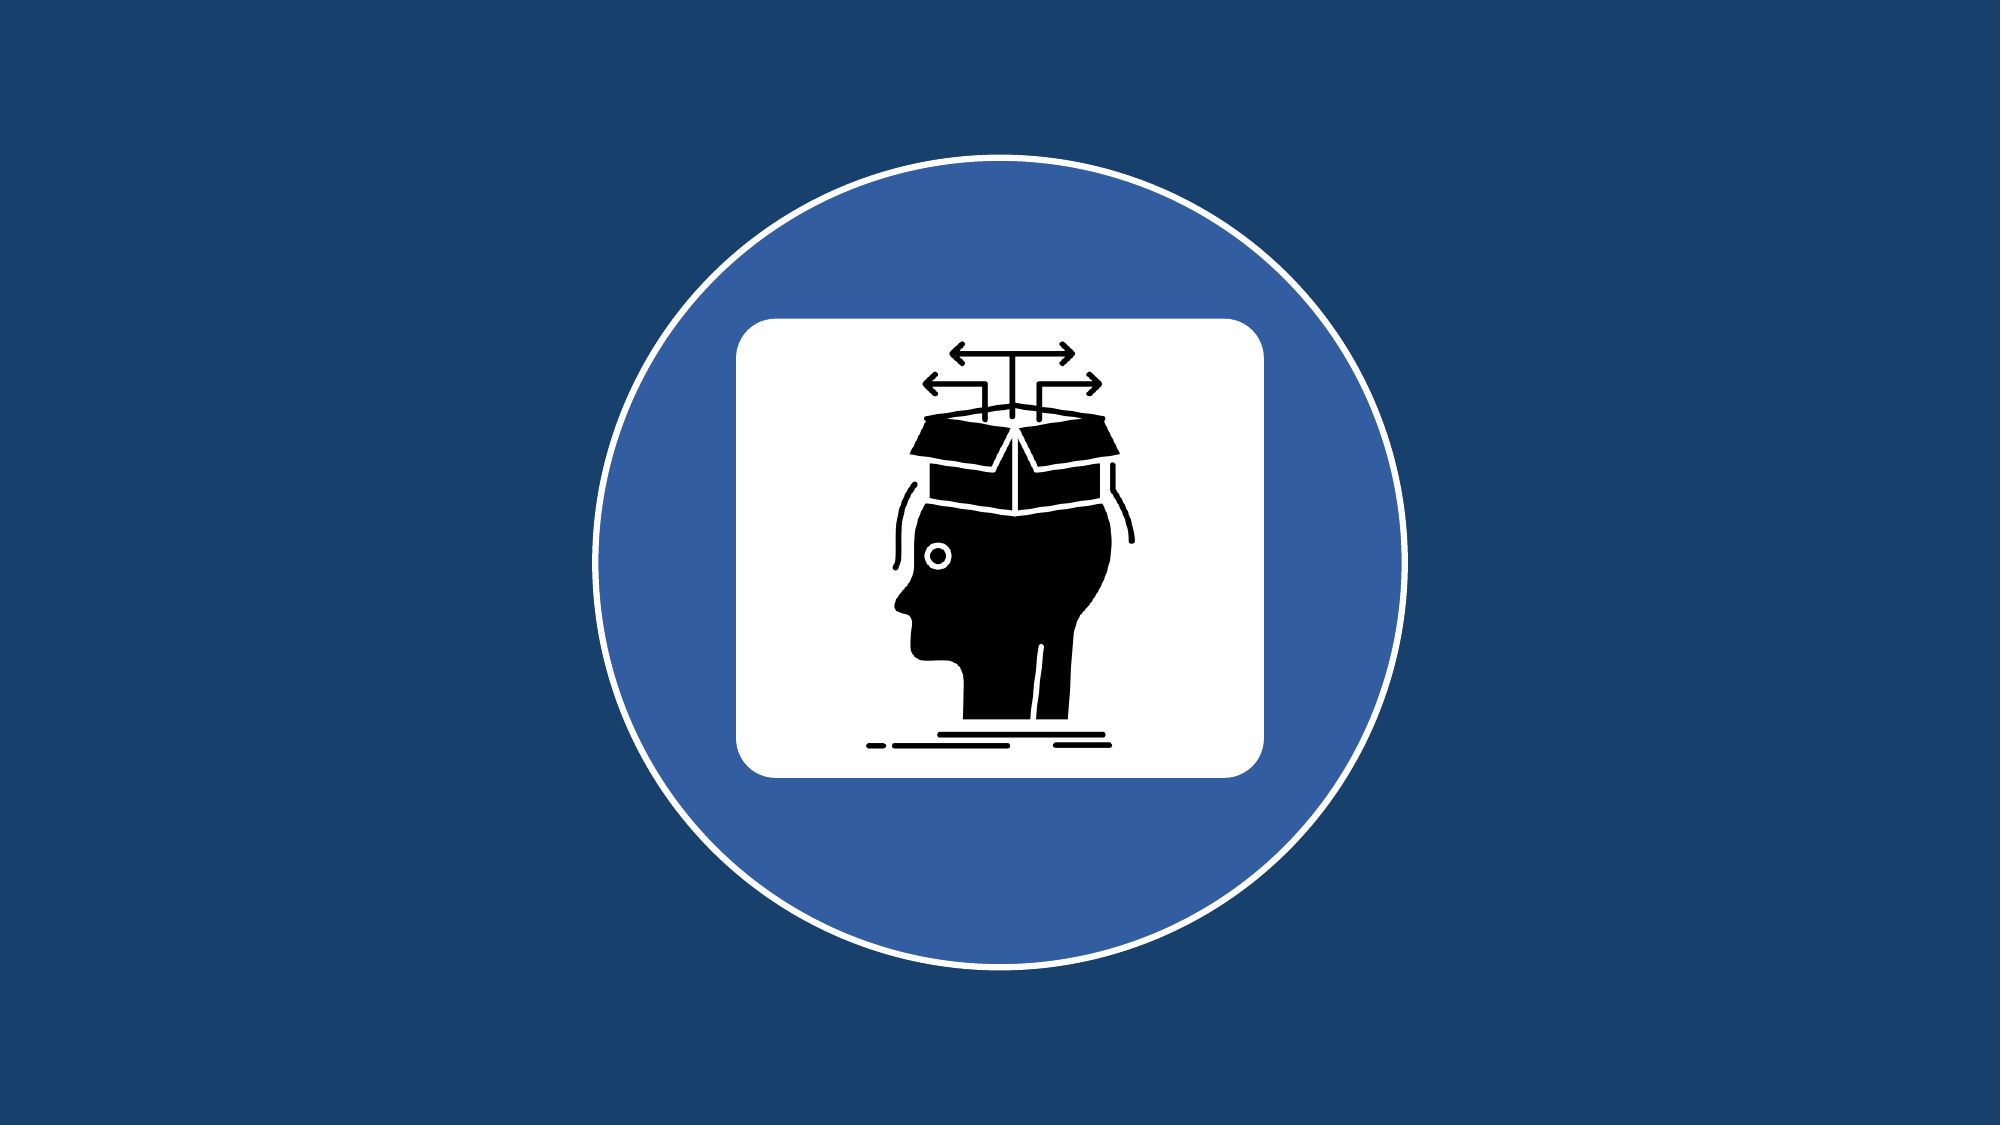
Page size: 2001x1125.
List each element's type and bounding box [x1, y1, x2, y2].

text_box [595, 157, 1405, 968]
